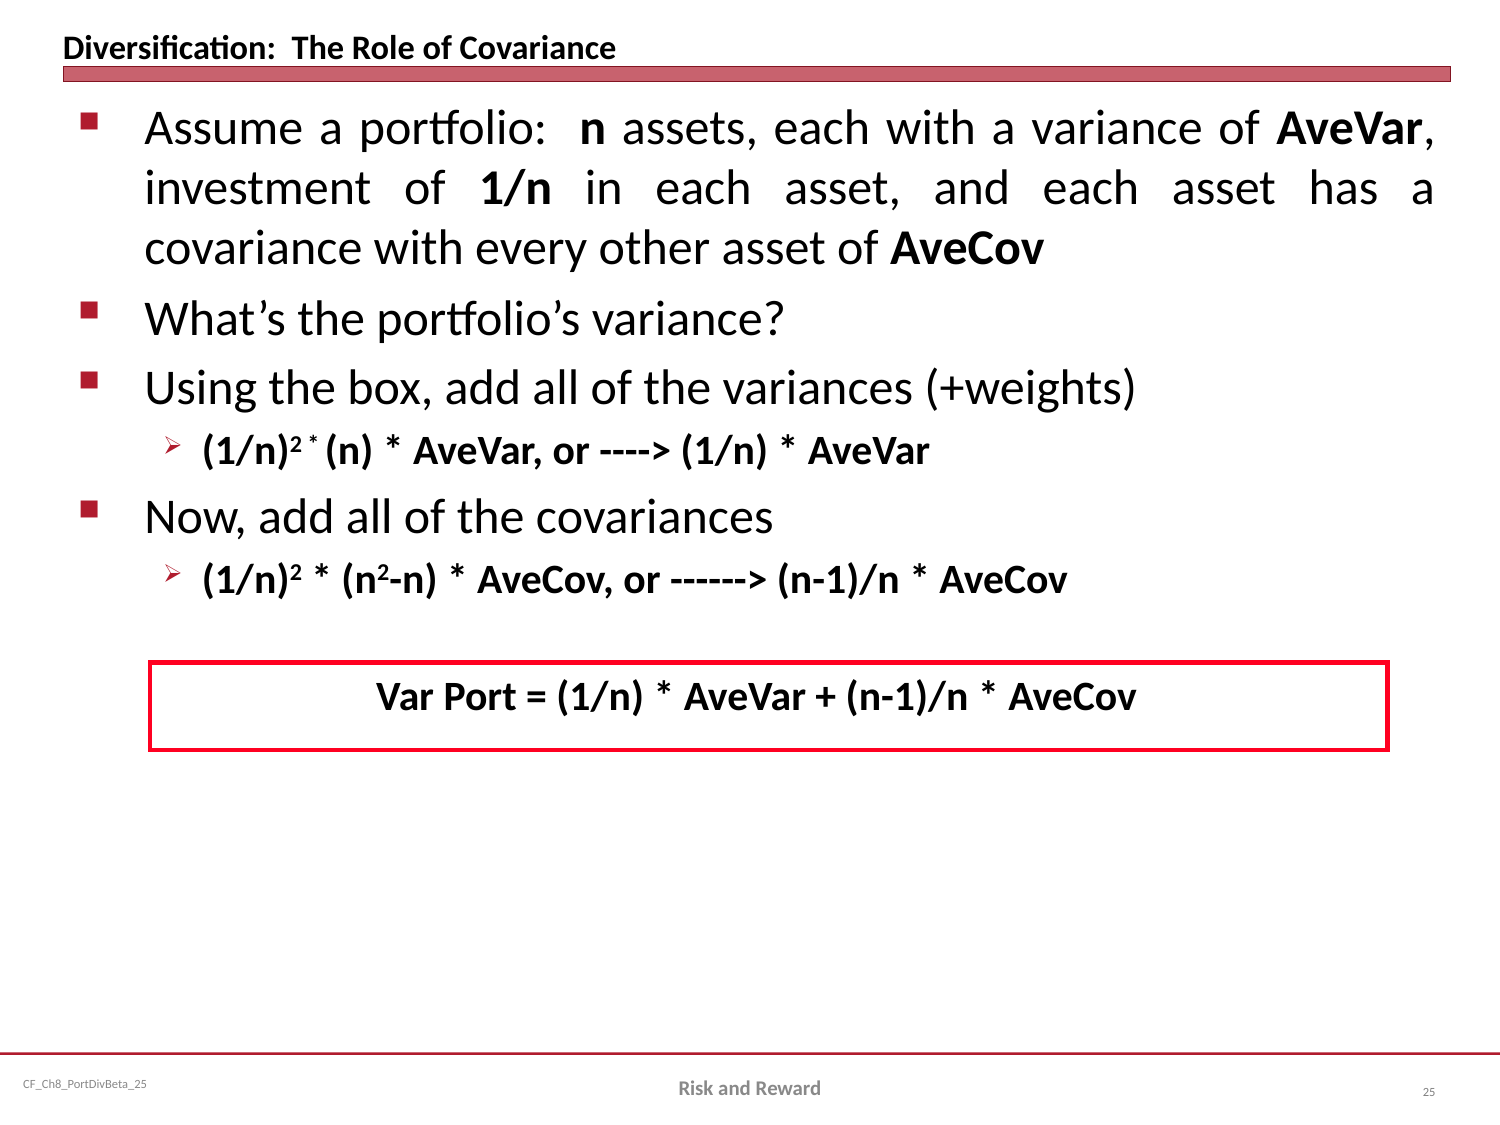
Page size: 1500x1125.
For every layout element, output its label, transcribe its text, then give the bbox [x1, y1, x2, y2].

title Diversification: The Role of Covariance [62, 6, 1451, 67]
slide_number 25 [1375, 1061, 1451, 1122]
list Assume a portfolio: n assets, each with a variance of AveVar, investment of 1/n in each asset, and each asset has a covariance with every other asset of AveCov What’s the portfolio’s variance? Using the box, add all of the variances (+weights) (1/n)2 * (n) * AveVar, or ----> (1/n) * AveVar Now, add all of the covariances (1/n)2 * (n2-n) * AveCov, or ------> (n-1)/n * AveCov Var Port = (1/n) * AveVar + (n-1)/n * AveCov [63, 87, 1451, 1041]
text_box [150, 662, 1388, 750]
footer Risk and Reward [512, 1056, 988, 1117]
